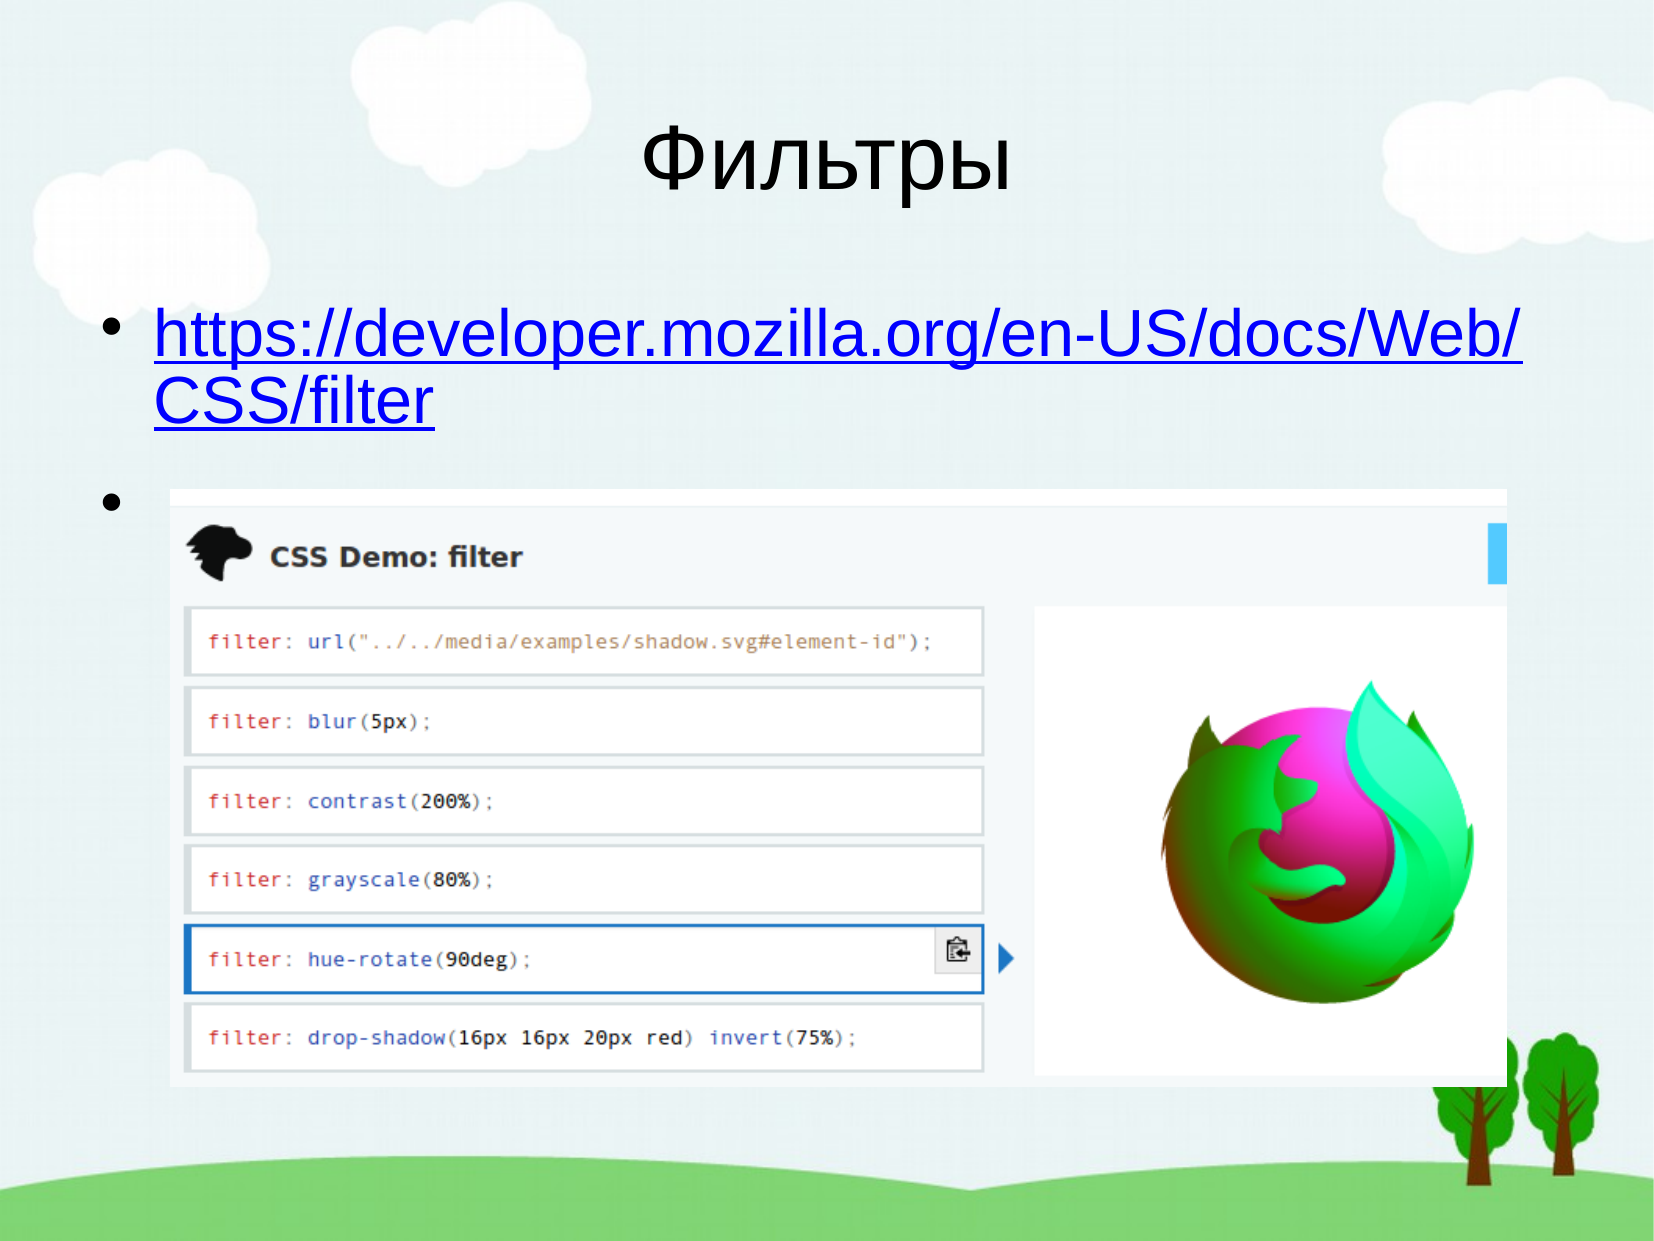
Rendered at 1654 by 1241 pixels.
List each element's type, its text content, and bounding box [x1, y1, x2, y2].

picture [0, 0, 1654, 1241]
text_box https://developer.mozilla.org/en-US/docs/Web/CSS/filter [82, 290, 1571, 1087]
text_box Фильтры [82, 97, 1571, 208]
